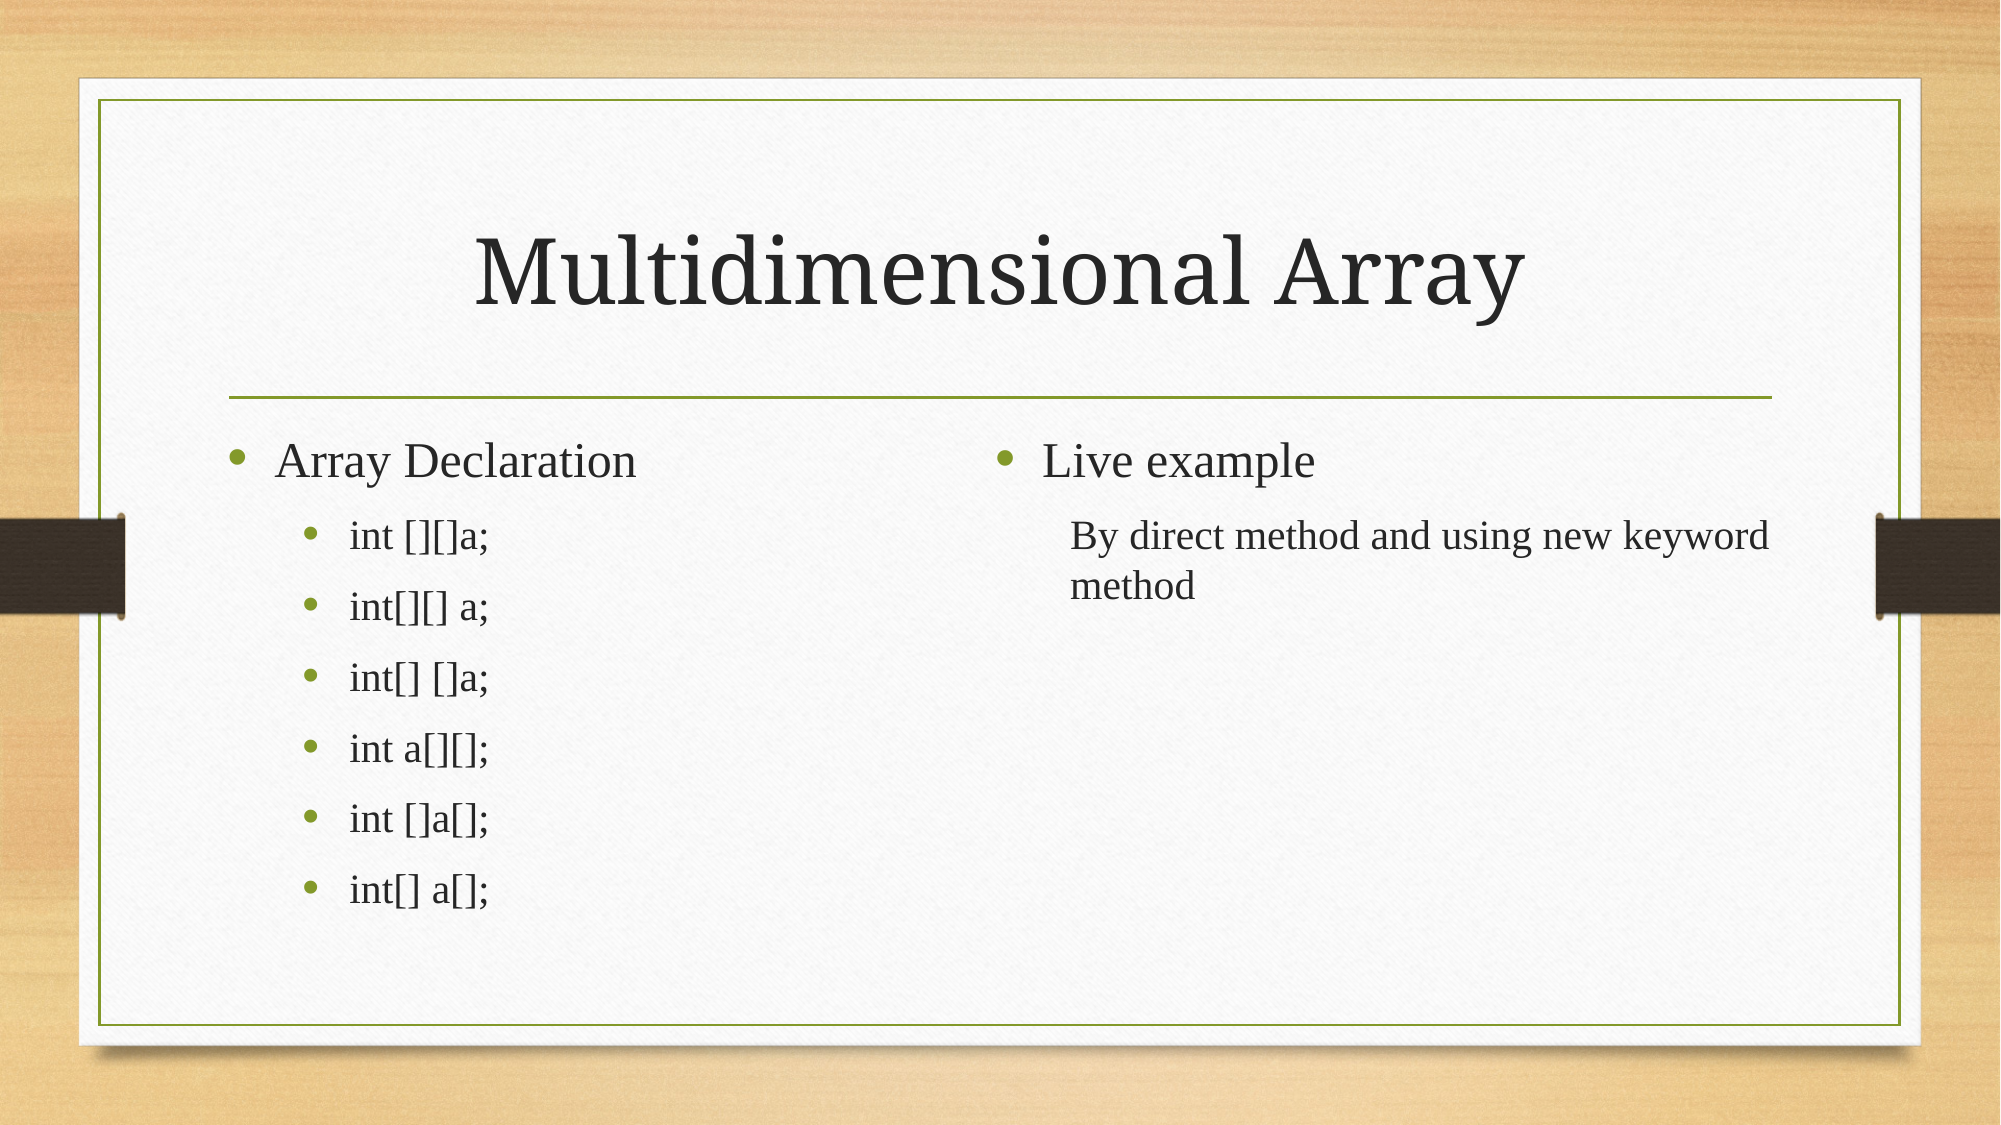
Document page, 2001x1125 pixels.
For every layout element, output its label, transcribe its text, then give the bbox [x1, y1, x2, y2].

text_box Live example By direct method and using new keyword method [980, 419, 1790, 965]
picture [0, 0, 2001, 1125]
title Multidimensional Array [212, 161, 1788, 375]
list Array Declaration int [][]a; int[][] a; int[] []a; int a[][]; int []a[]; int[] a[]; [212, 419, 980, 964]
